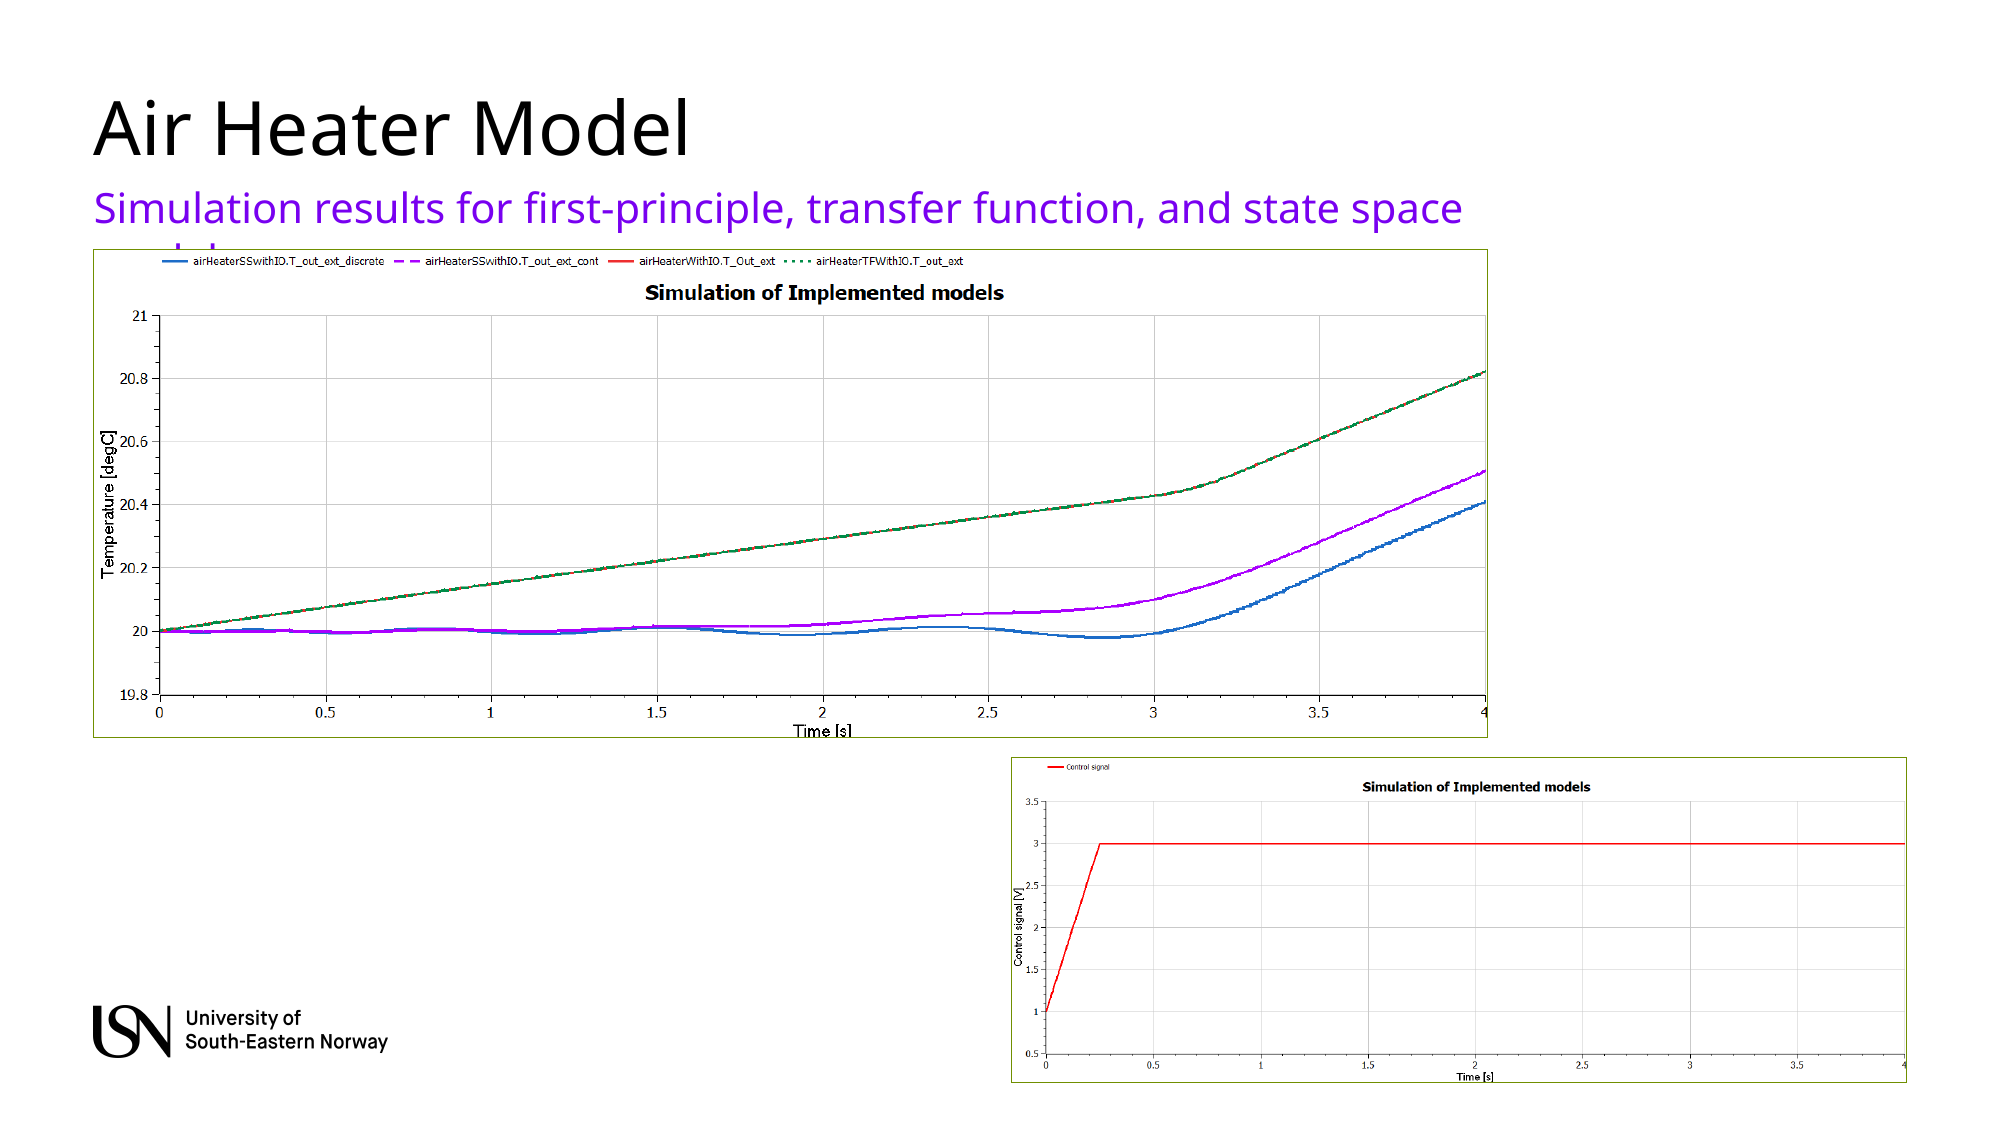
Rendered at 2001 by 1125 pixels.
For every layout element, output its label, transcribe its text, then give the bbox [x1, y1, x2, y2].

picture [93, 249, 1488, 738]
picture [1011, 757, 1907, 1083]
list Simulation results for first-principle, transfer function, and state space models [93, 179, 1595, 230]
title Air Heater Model [93, 83, 1595, 172]
picture [93, 1005, 388, 1058]
